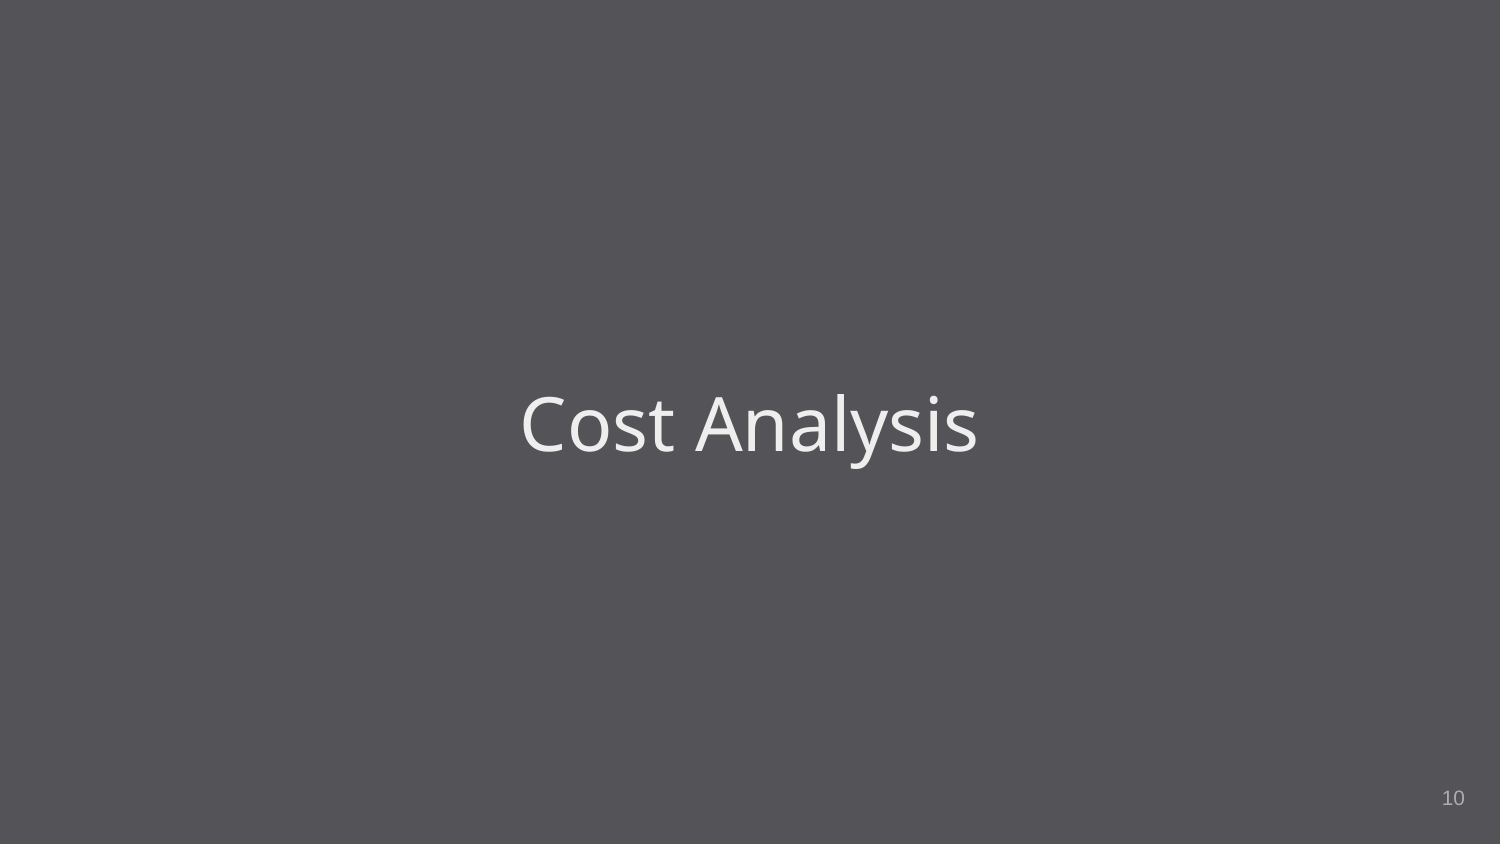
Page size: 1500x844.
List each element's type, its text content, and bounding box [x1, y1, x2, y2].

slide_number ‹#› [1389, 764, 1480, 830]
title Cost Analysis [51, 352, 1449, 491]
